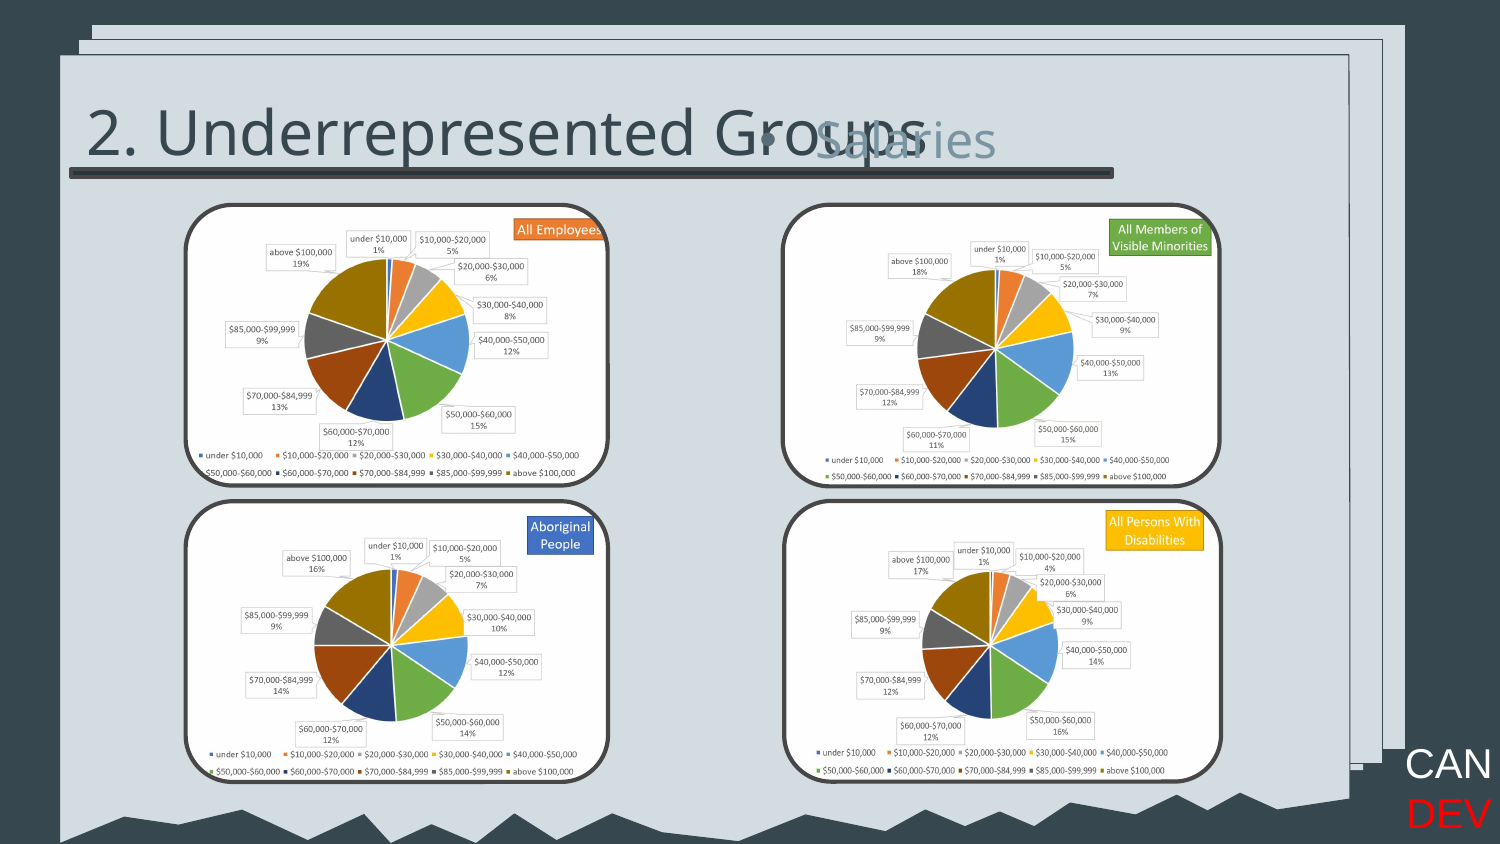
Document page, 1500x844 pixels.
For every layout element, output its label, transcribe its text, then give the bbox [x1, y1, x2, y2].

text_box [59, 24, 1406, 844]
text_box CAN DEV [1410, 691, 1500, 844]
